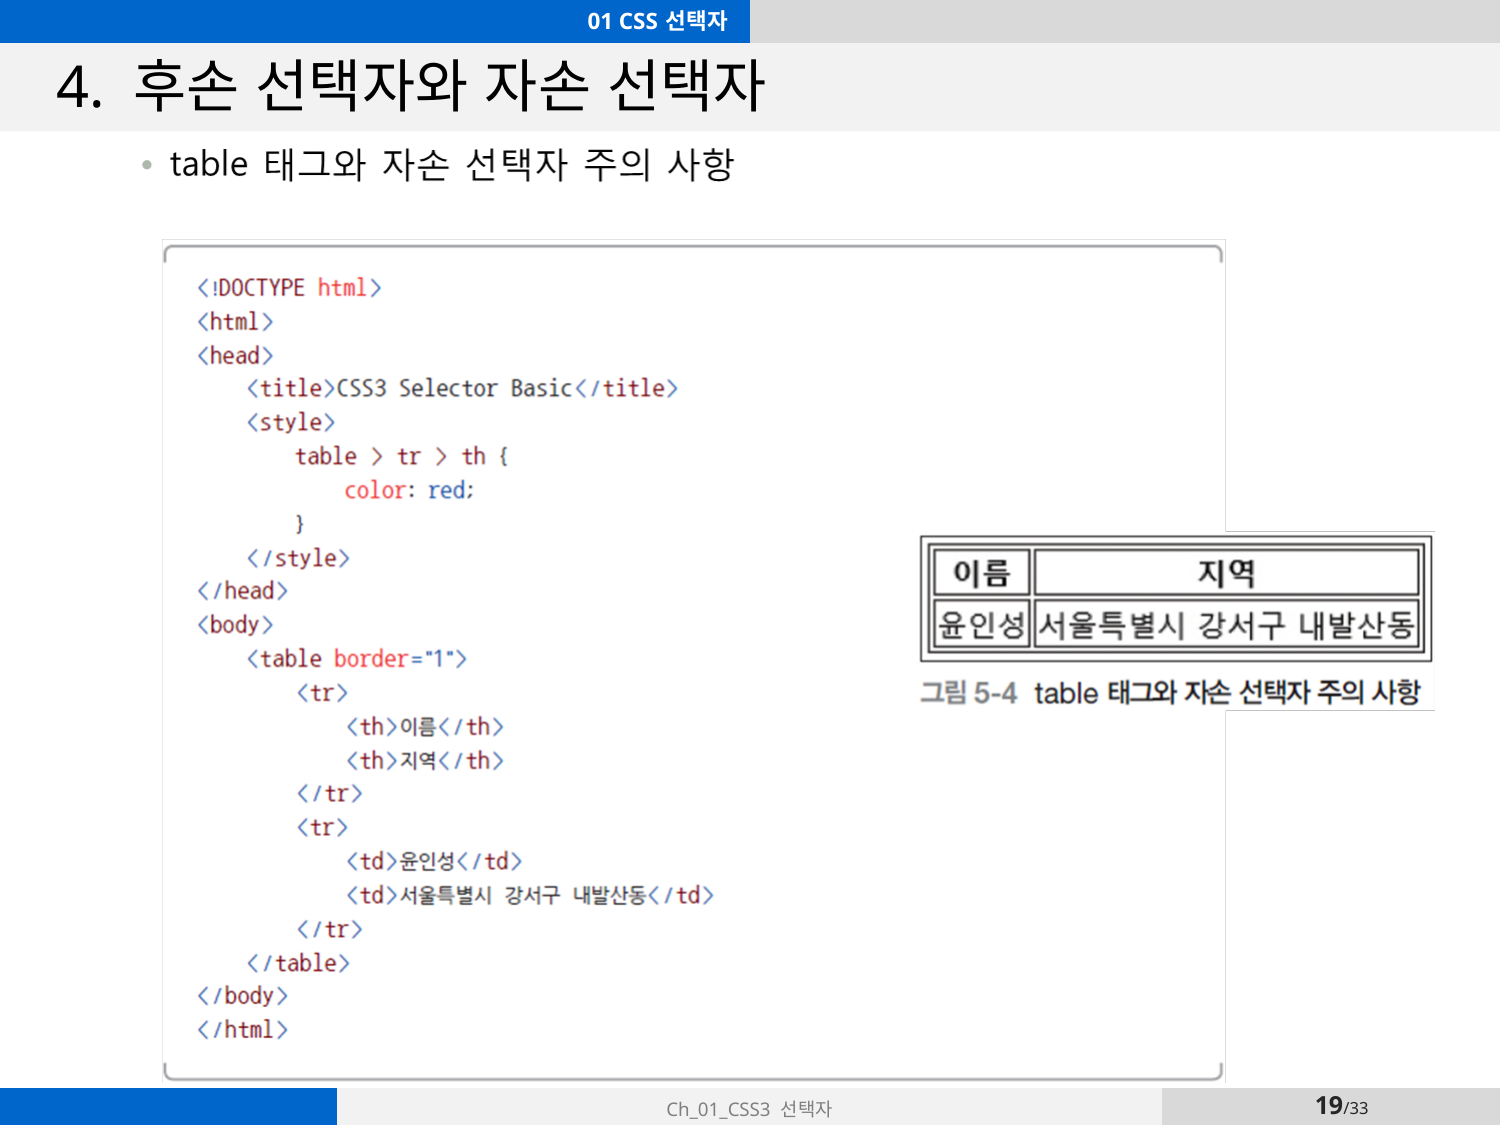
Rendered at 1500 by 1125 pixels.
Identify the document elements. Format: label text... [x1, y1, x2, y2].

picture [37, 125, 1463, 1083]
text_box 01 CSS 선택자 [0, 0, 743, 43]
title 4. 후손 선택자와 자손 선택자 [41, 42, 1459, 124]
